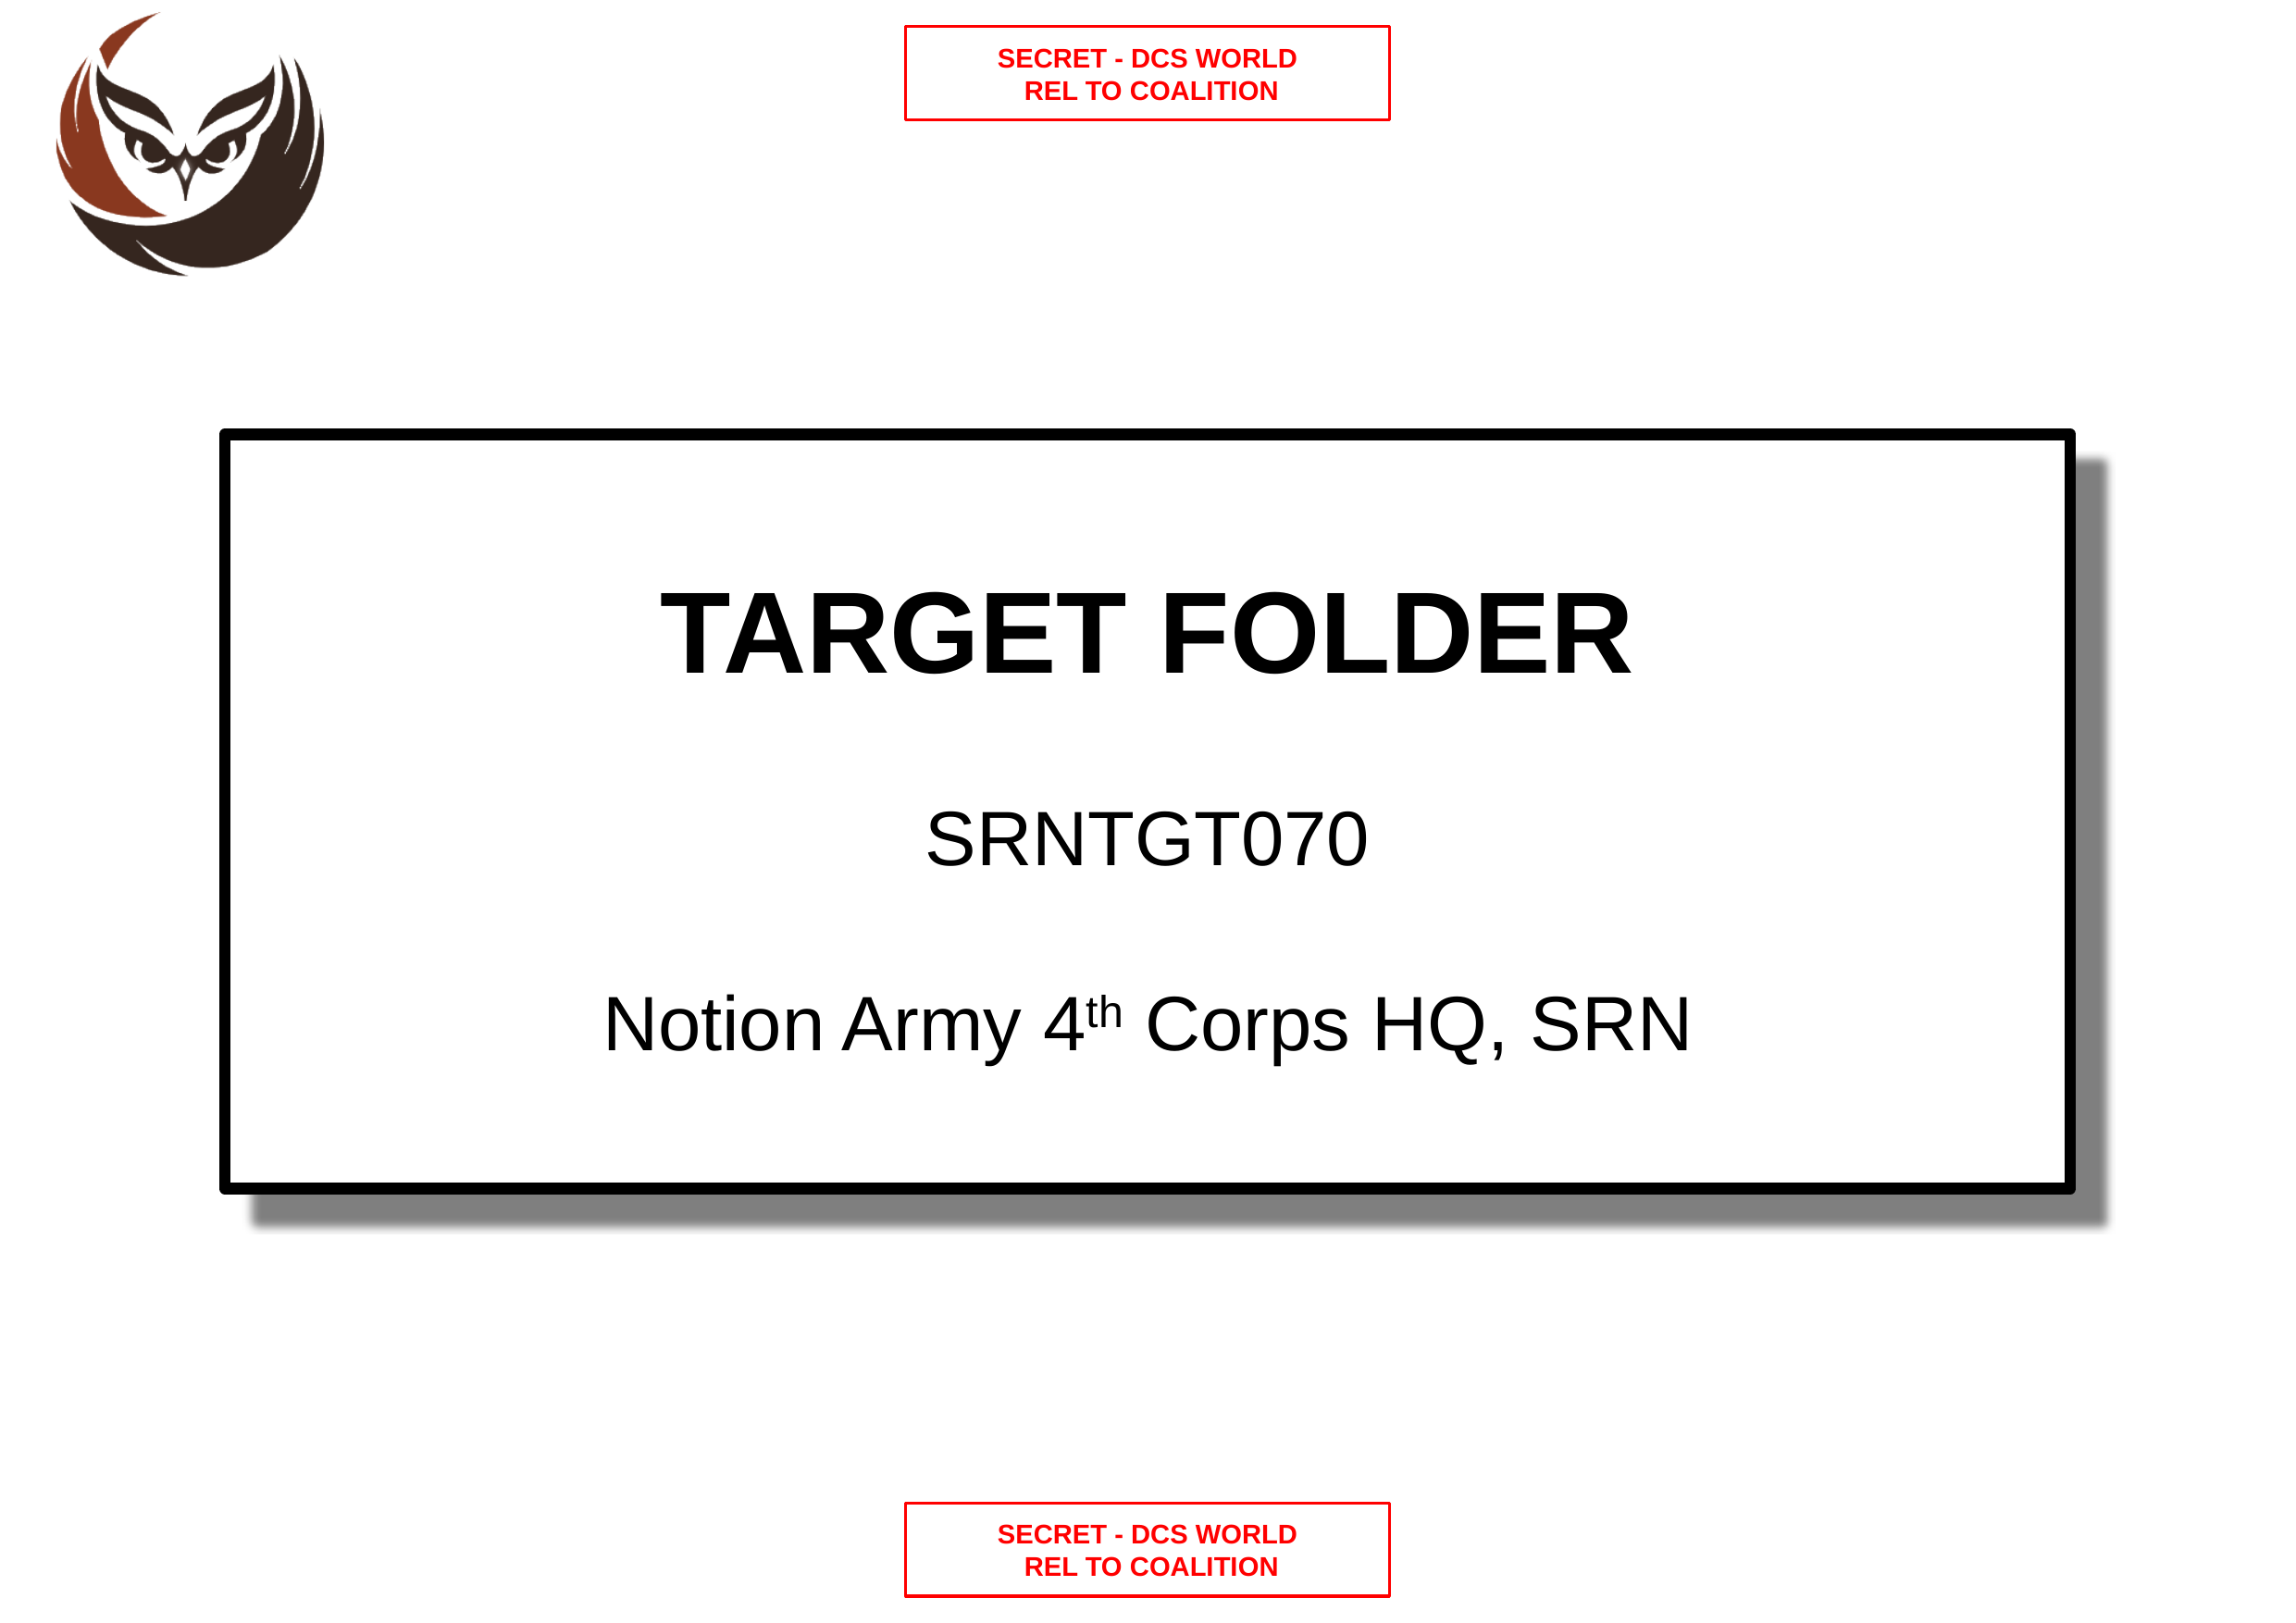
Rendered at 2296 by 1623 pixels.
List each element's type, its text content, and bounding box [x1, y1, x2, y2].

text_box SECRET - DCS WORLD REL TO COALITION [905, 26, 1390, 120]
text_box SECRET - DCS WORLD REL TO COALITION [905, 1503, 1390, 1597]
title TARGET FOLDER SRNTGT070 Notion Army 4th Corps HQ, SRN [225, 434, 2071, 1189]
picture [16, 3, 355, 302]
